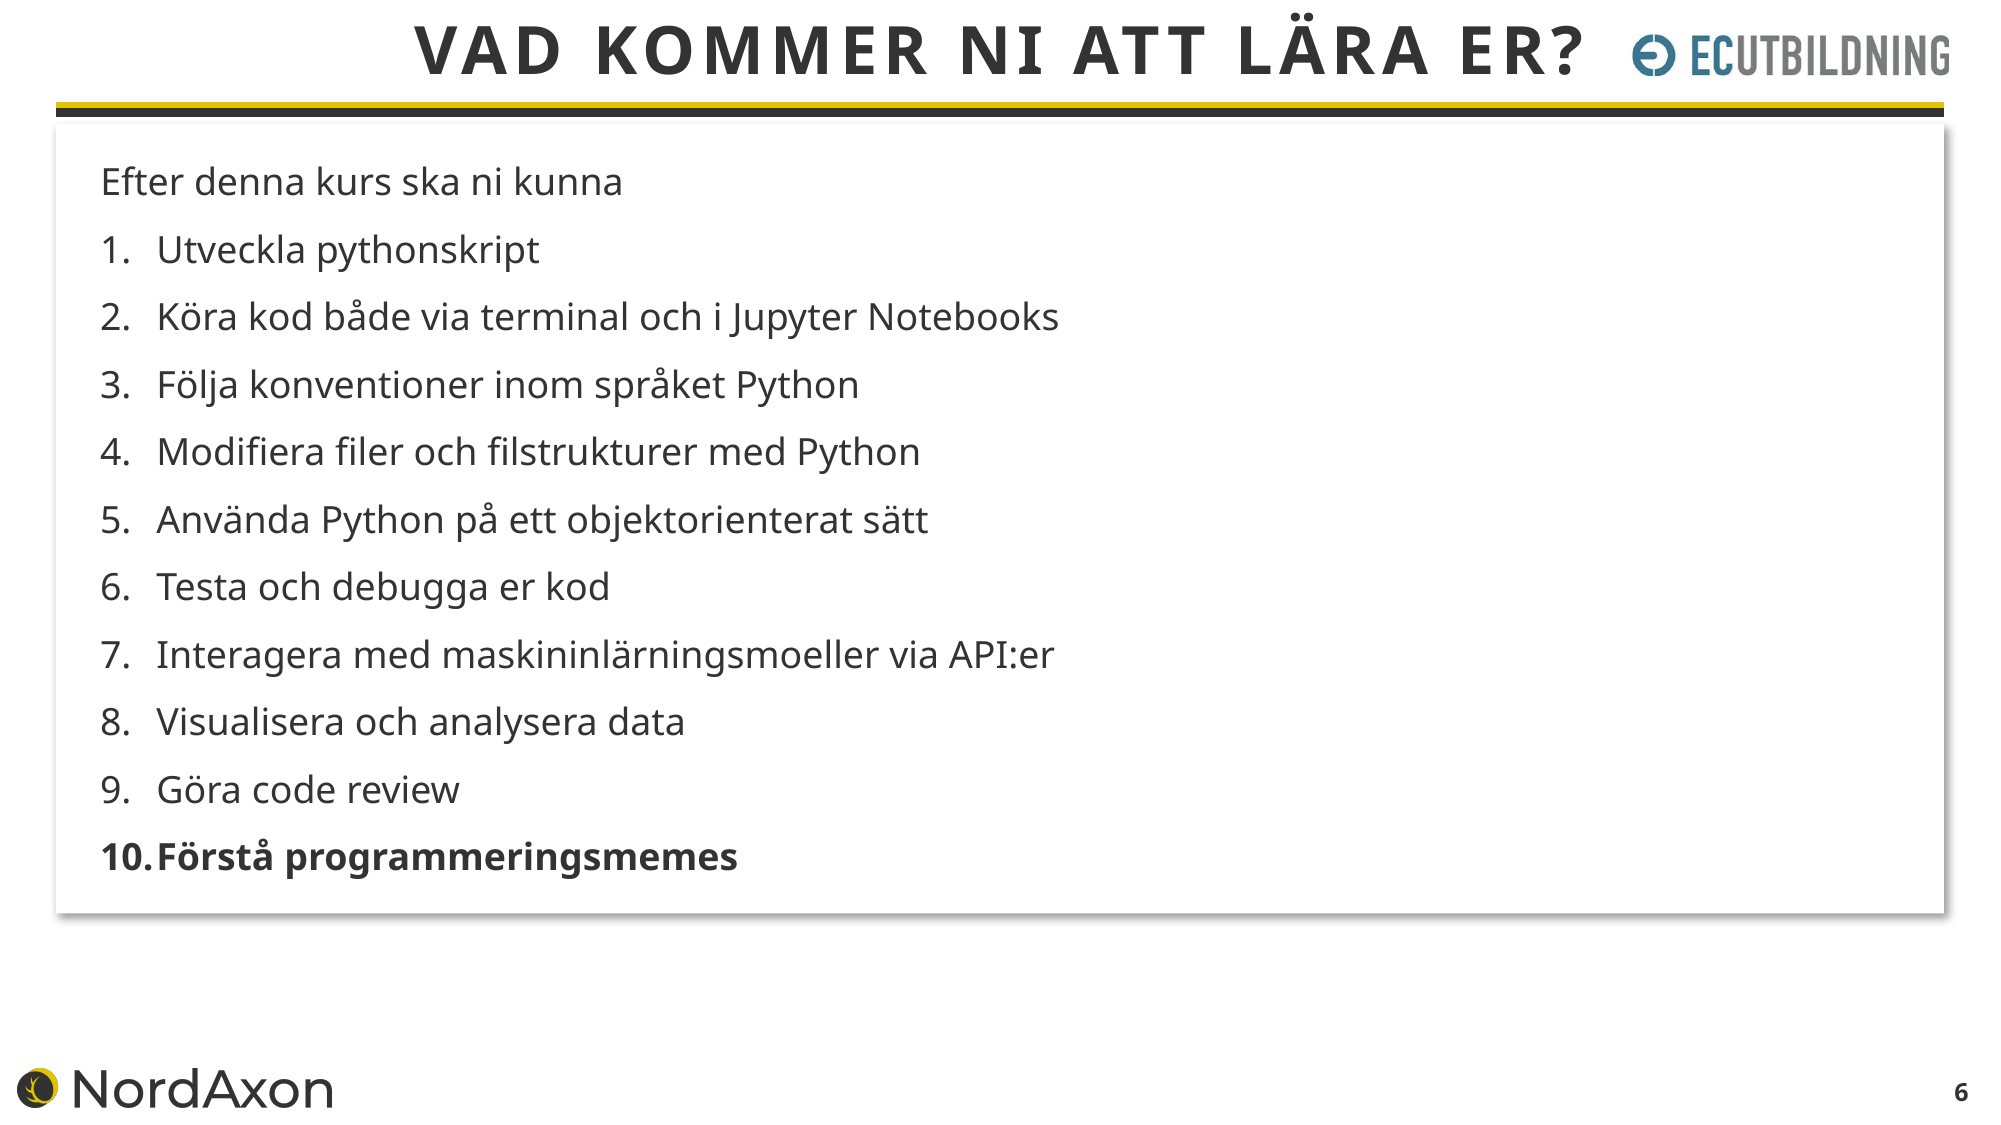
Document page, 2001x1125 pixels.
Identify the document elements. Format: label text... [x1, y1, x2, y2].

list VAD KOMMER NI ATT LÄRA ER? [0, 0, 2000, 107]
picture [1624, 20, 1962, 86]
text_box Efter denna kurs ska ni kunna Utveckla pythonskript Köra kod både via terminal och i Jupyter Notebooks Följa konventioner inom språket Python Modifiera filer och filstrukturer med Python Använda Python på ett objektorienterat sätt Testa och debugga er kod Interagera med maskininlärningsmoeller via API:er Visualisera och analysera data Göra code review Förstå programmeringsmemes [55, 123, 1944, 914]
slide_number 6 [1922, 1063, 2000, 1123]
picture [17, 1068, 332, 1108]
